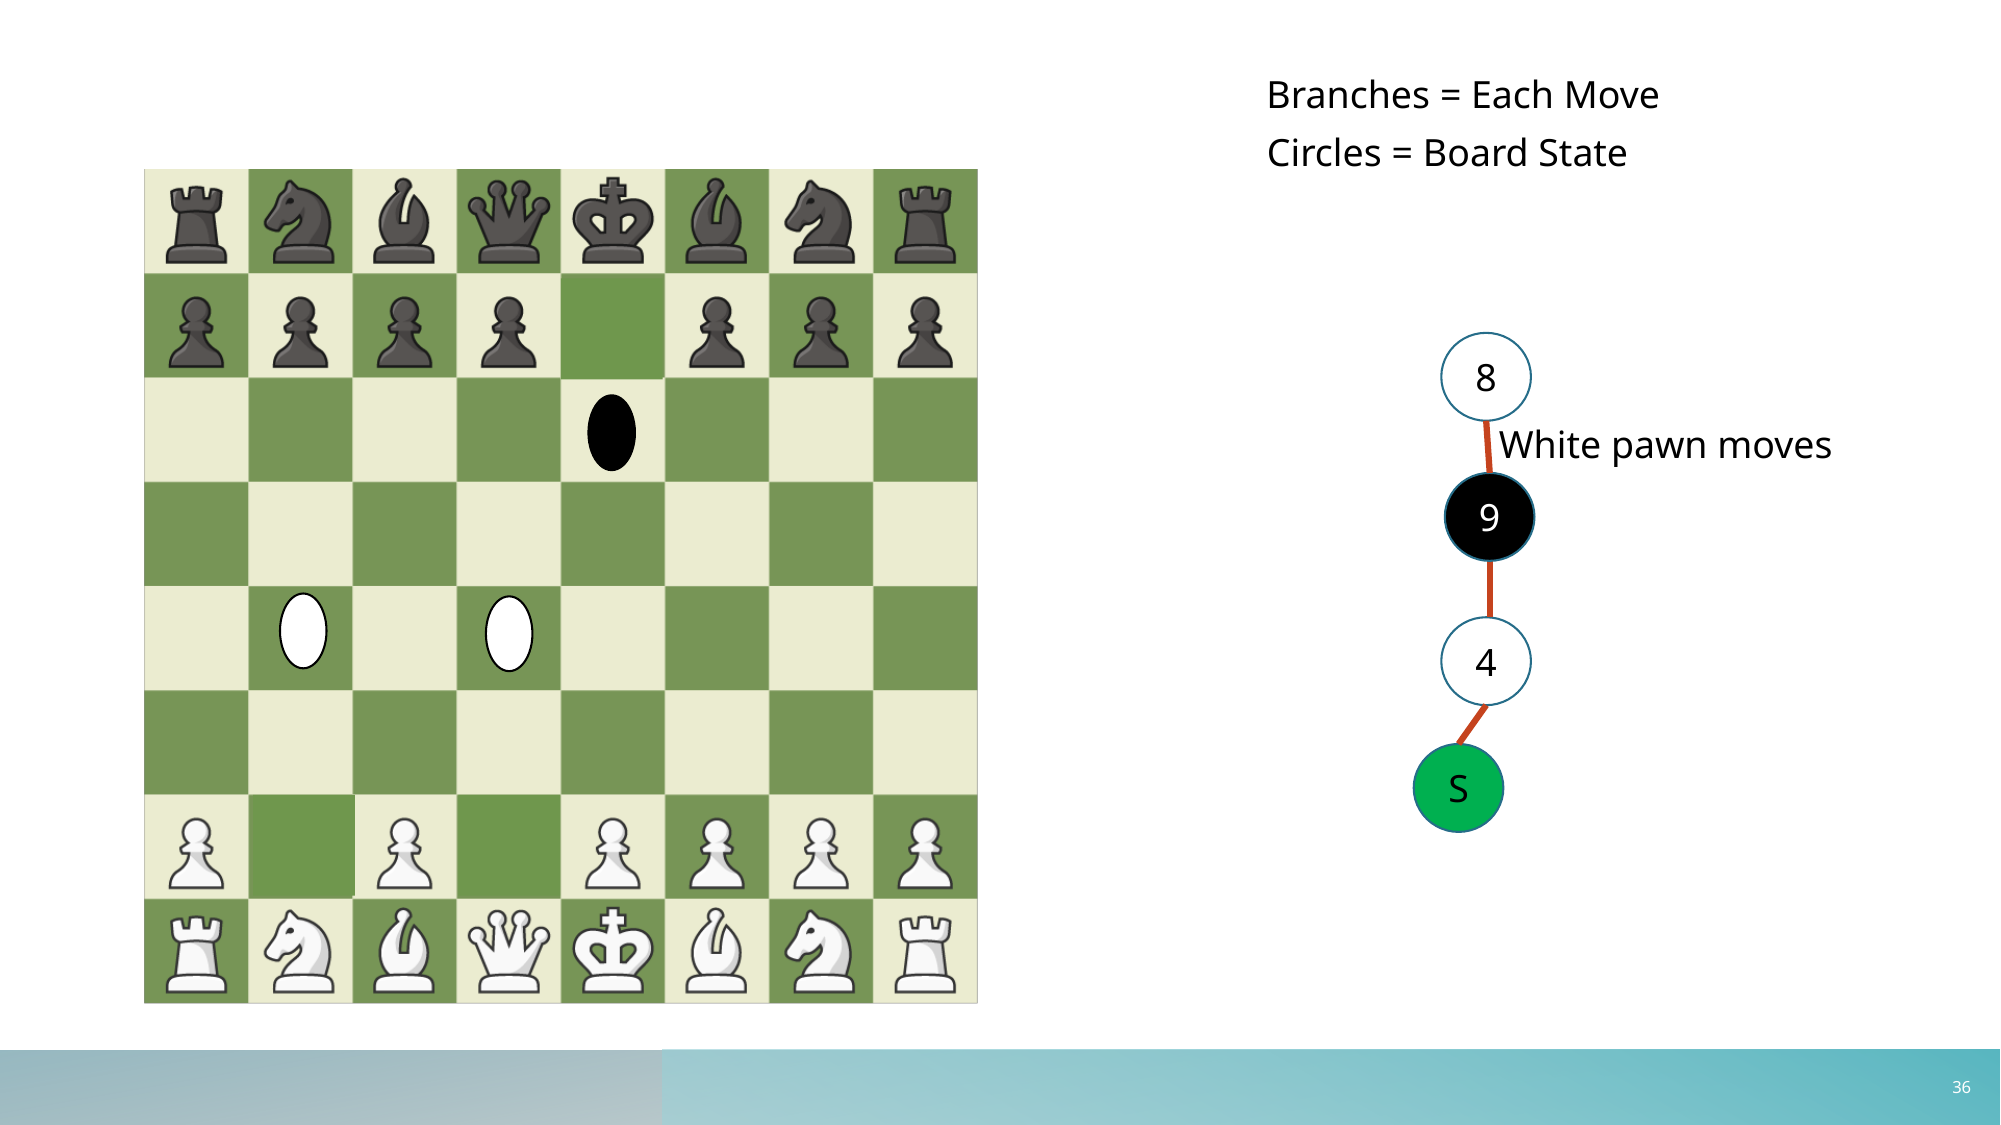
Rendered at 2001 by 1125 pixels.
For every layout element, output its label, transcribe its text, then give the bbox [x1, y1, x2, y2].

text_box 9 [1443, 472, 1536, 562]
text_box Branches = Each Move [1251, 63, 1676, 124]
picture [144, 169, 978, 1004]
text_box 8 [1440, 331, 1532, 422]
text_box White pawn moves [1484, 413, 1848, 474]
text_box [1458, 705, 1487, 744]
slide_number 35 [1914, 1051, 1987, 1125]
text_box Circles = Board State [1252, 121, 1644, 182]
text_box 4 [1440, 616, 1532, 707]
text_box S [1412, 743, 1505, 833]
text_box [1486, 420, 1490, 473]
